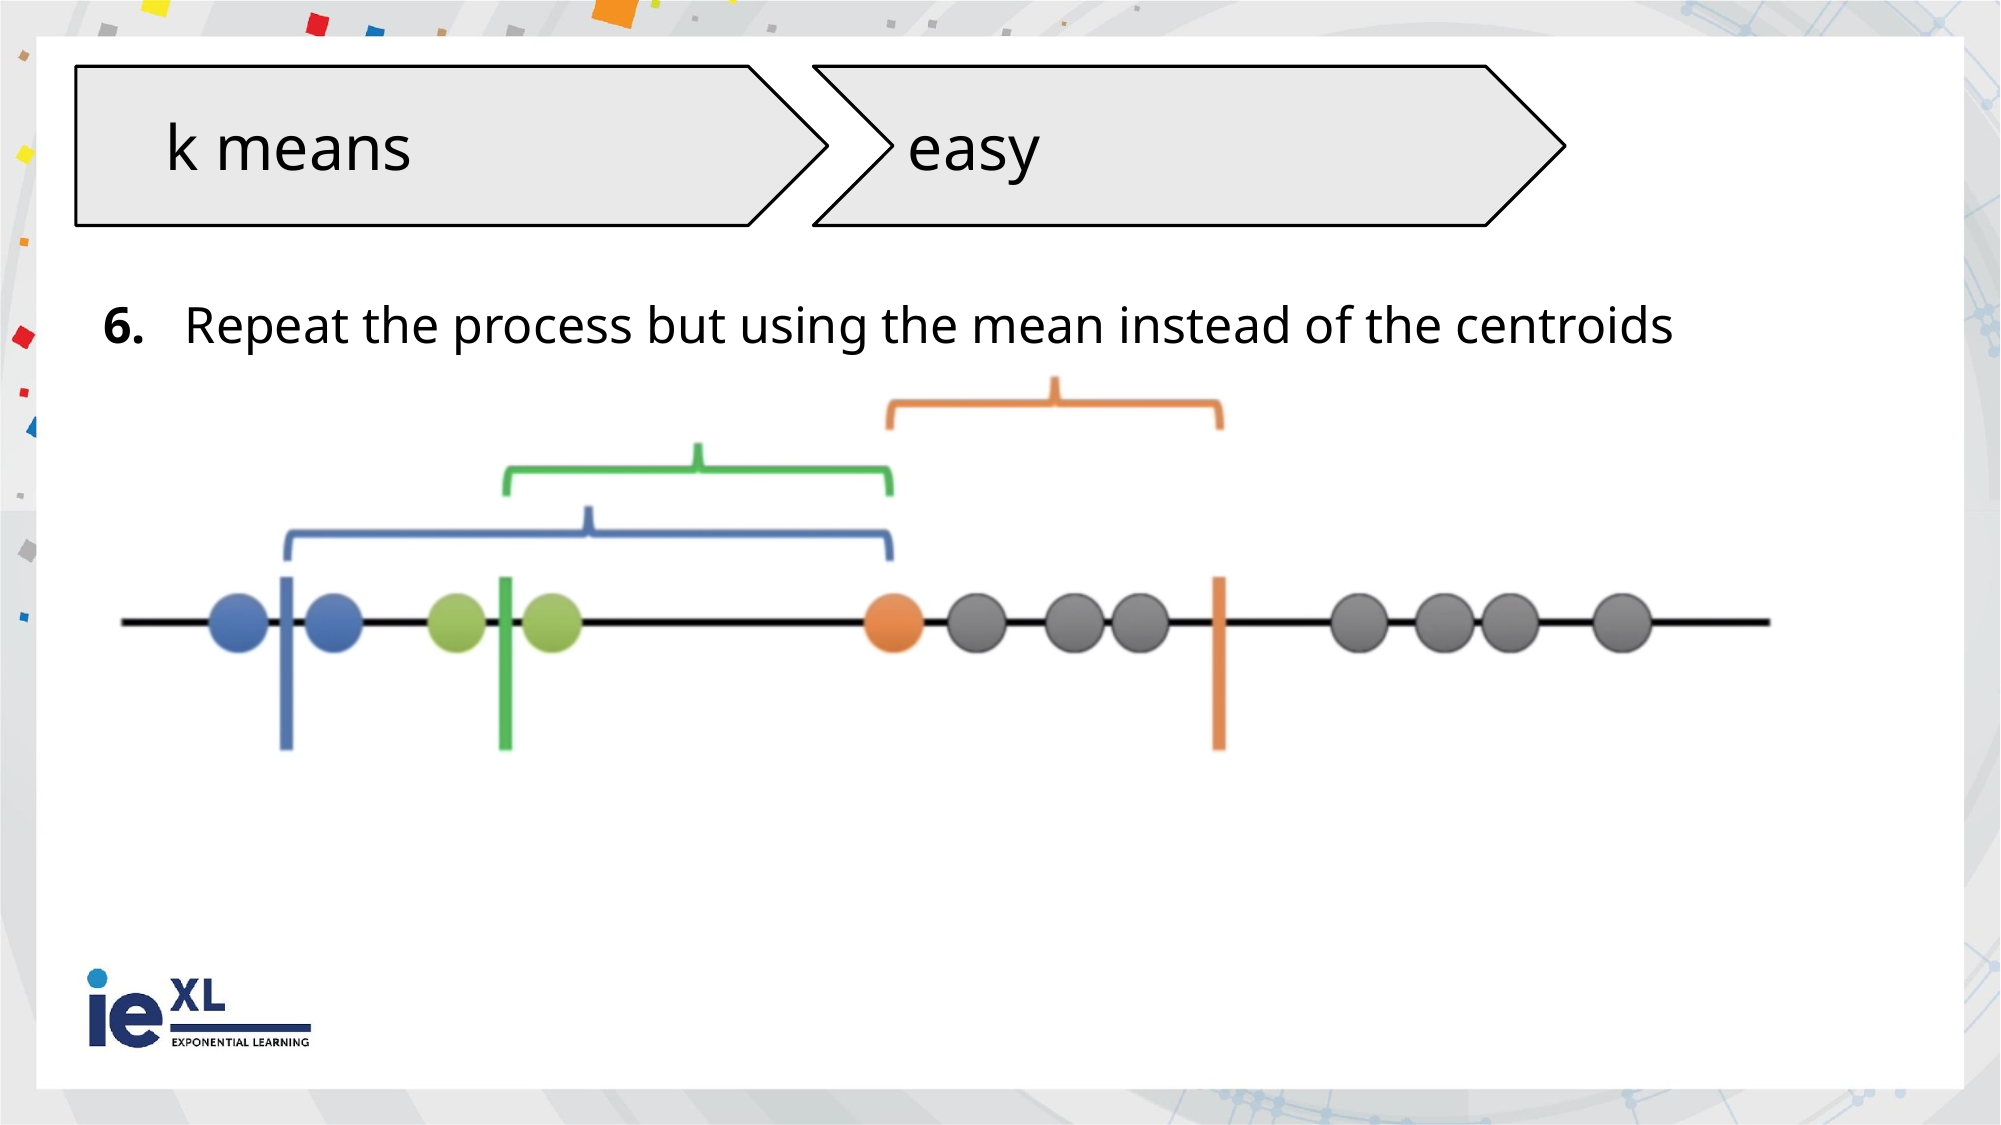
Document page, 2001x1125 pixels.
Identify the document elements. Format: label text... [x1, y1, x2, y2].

picture [0, 0, 2001, 1125]
text_box k means [75, 66, 828, 226]
text_box easy [813, 66, 1566, 226]
text_box 6. Repeat the process but using the mean instead of the centroids [88, 269, 2000, 934]
